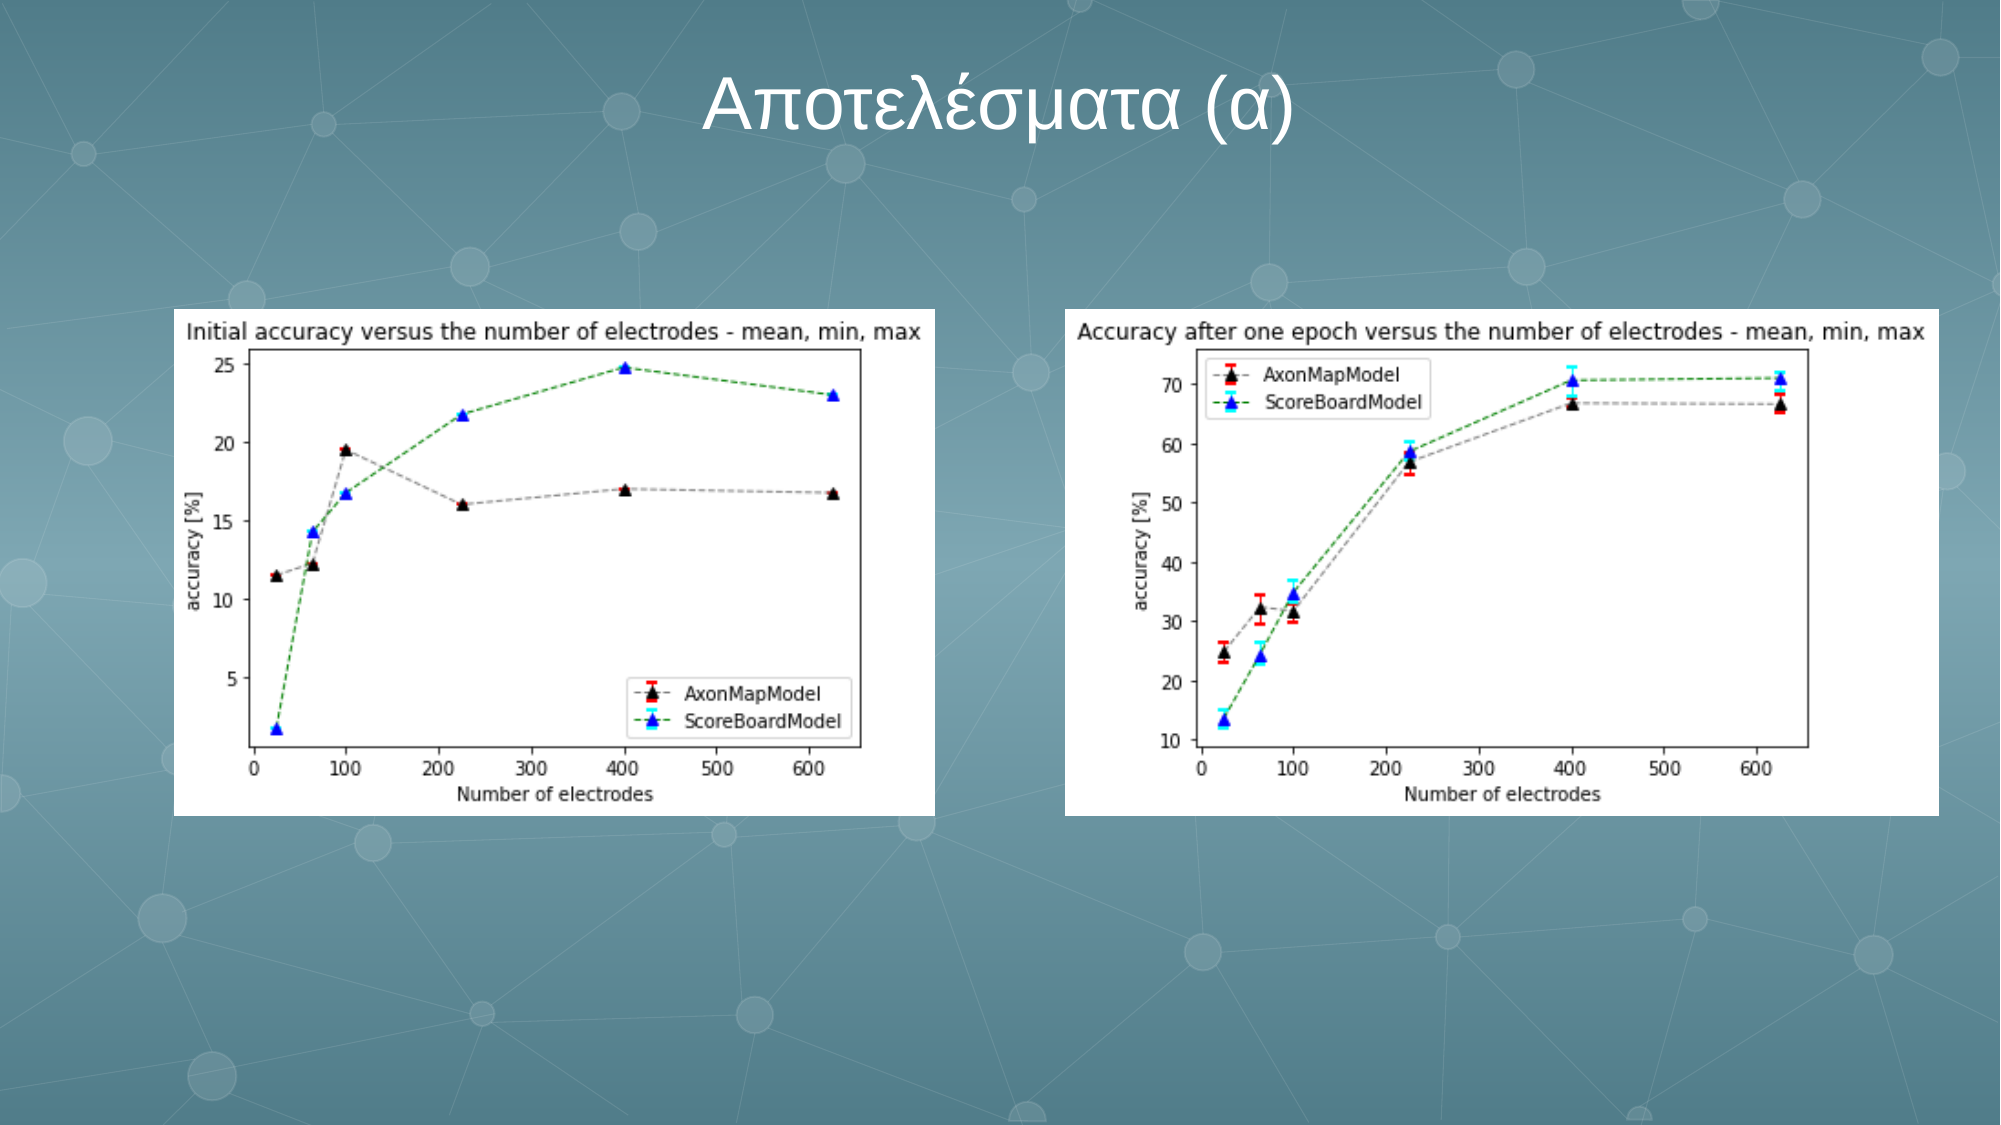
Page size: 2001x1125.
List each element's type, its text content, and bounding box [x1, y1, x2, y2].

picture [1065, 309, 1939, 816]
picture [174, 309, 935, 816]
text_box Αποτελέσματα (α) [50, 46, 1949, 166]
